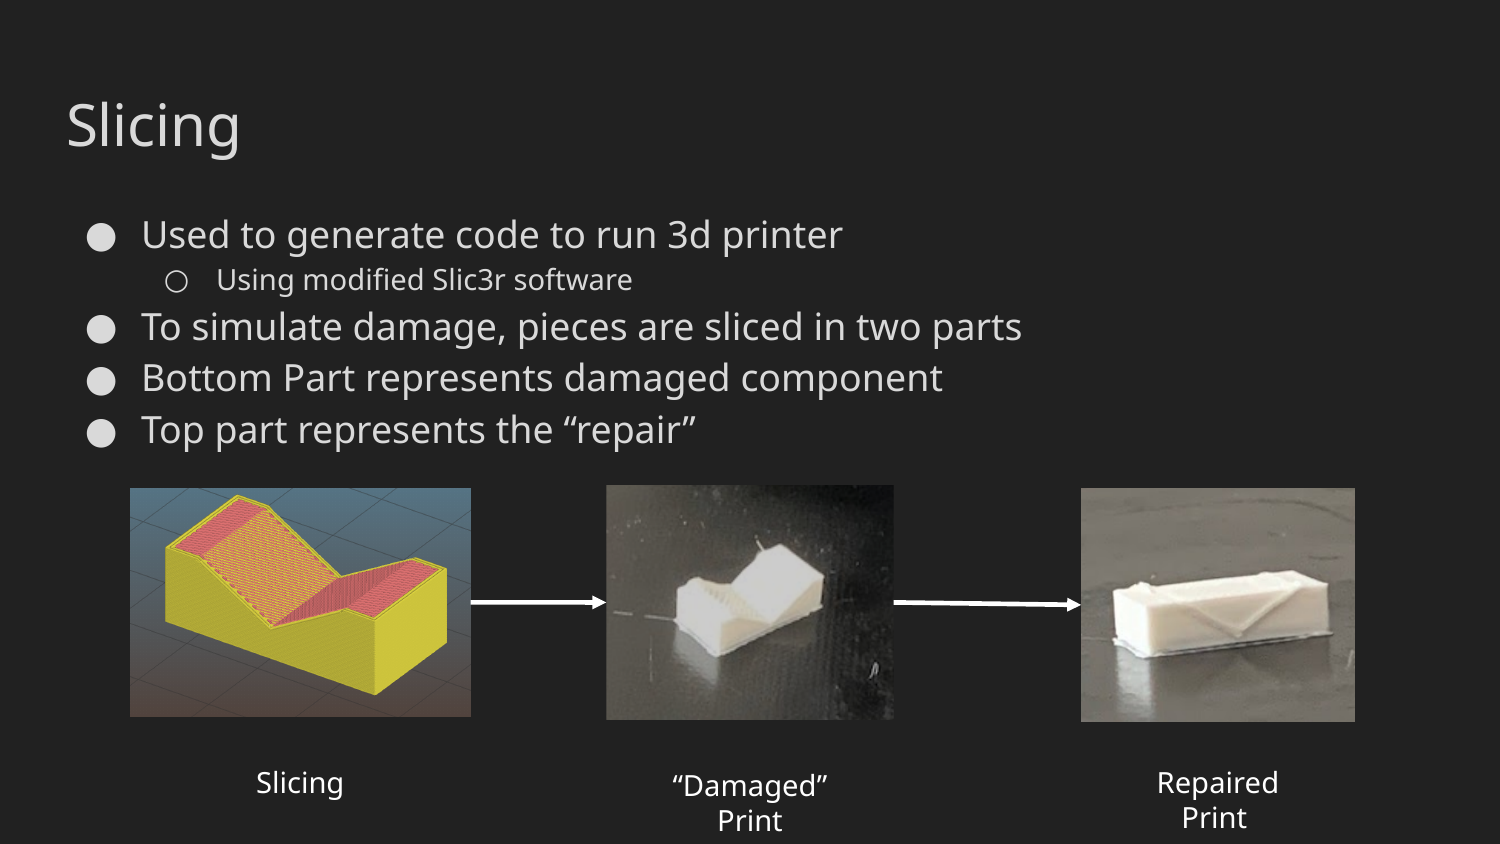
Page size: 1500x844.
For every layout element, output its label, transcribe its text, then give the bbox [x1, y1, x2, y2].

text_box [605, 485, 894, 808]
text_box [1080, 487, 1356, 805]
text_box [129, 488, 471, 805]
list Used to generate code to run 3d printer Using modified Slic3r software To simulate damage, pieces are sliced in two parts Bottom Part represents damaged component Top part represents the “repair” [51, 189, 1449, 750]
title Slicing [51, 72, 1449, 167]
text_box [893, 602, 1082, 606]
